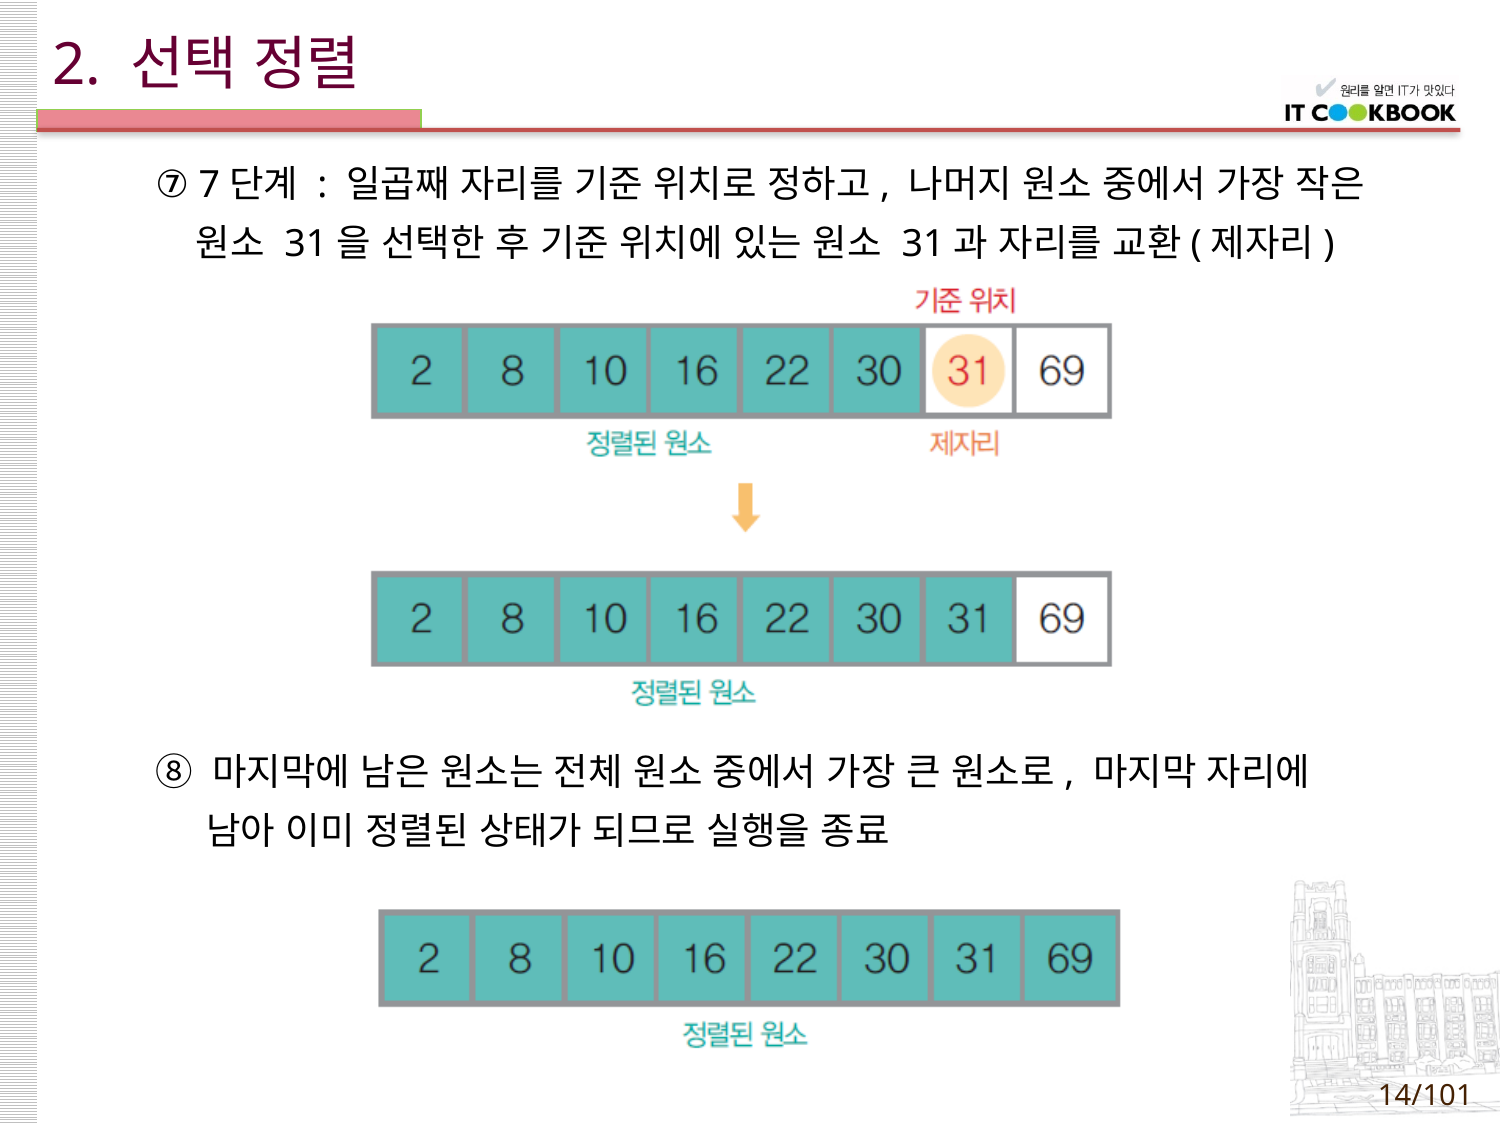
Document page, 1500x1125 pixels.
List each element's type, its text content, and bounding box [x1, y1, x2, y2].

picture [1397, 1091, 1405, 1098]
title 2. 선택 정렬 [37, 13, 1278, 109]
picture [374, 897, 1133, 1056]
picture [1281, 75, 1459, 123]
picture [1290, 874, 1500, 1125]
picture [1443, 1091, 1452, 1103]
list ⑦ 7단계 : 일곱째 자리를 기준 위치로 정하고, 나머지 원소 중에서 가장 작은 원소 31을 선택한 후 기준 위치에 있는 원소 31과 자리를 교환(제자리) ⑧ 마지막에 남은 원소는 전체 원소 중에서 가장 큰 원소로, 마지막 자리에 남아 이미 정렬된 상태가 되므로 실행을 종료 [37, 152, 1463, 1091]
picture [361, 278, 1146, 714]
